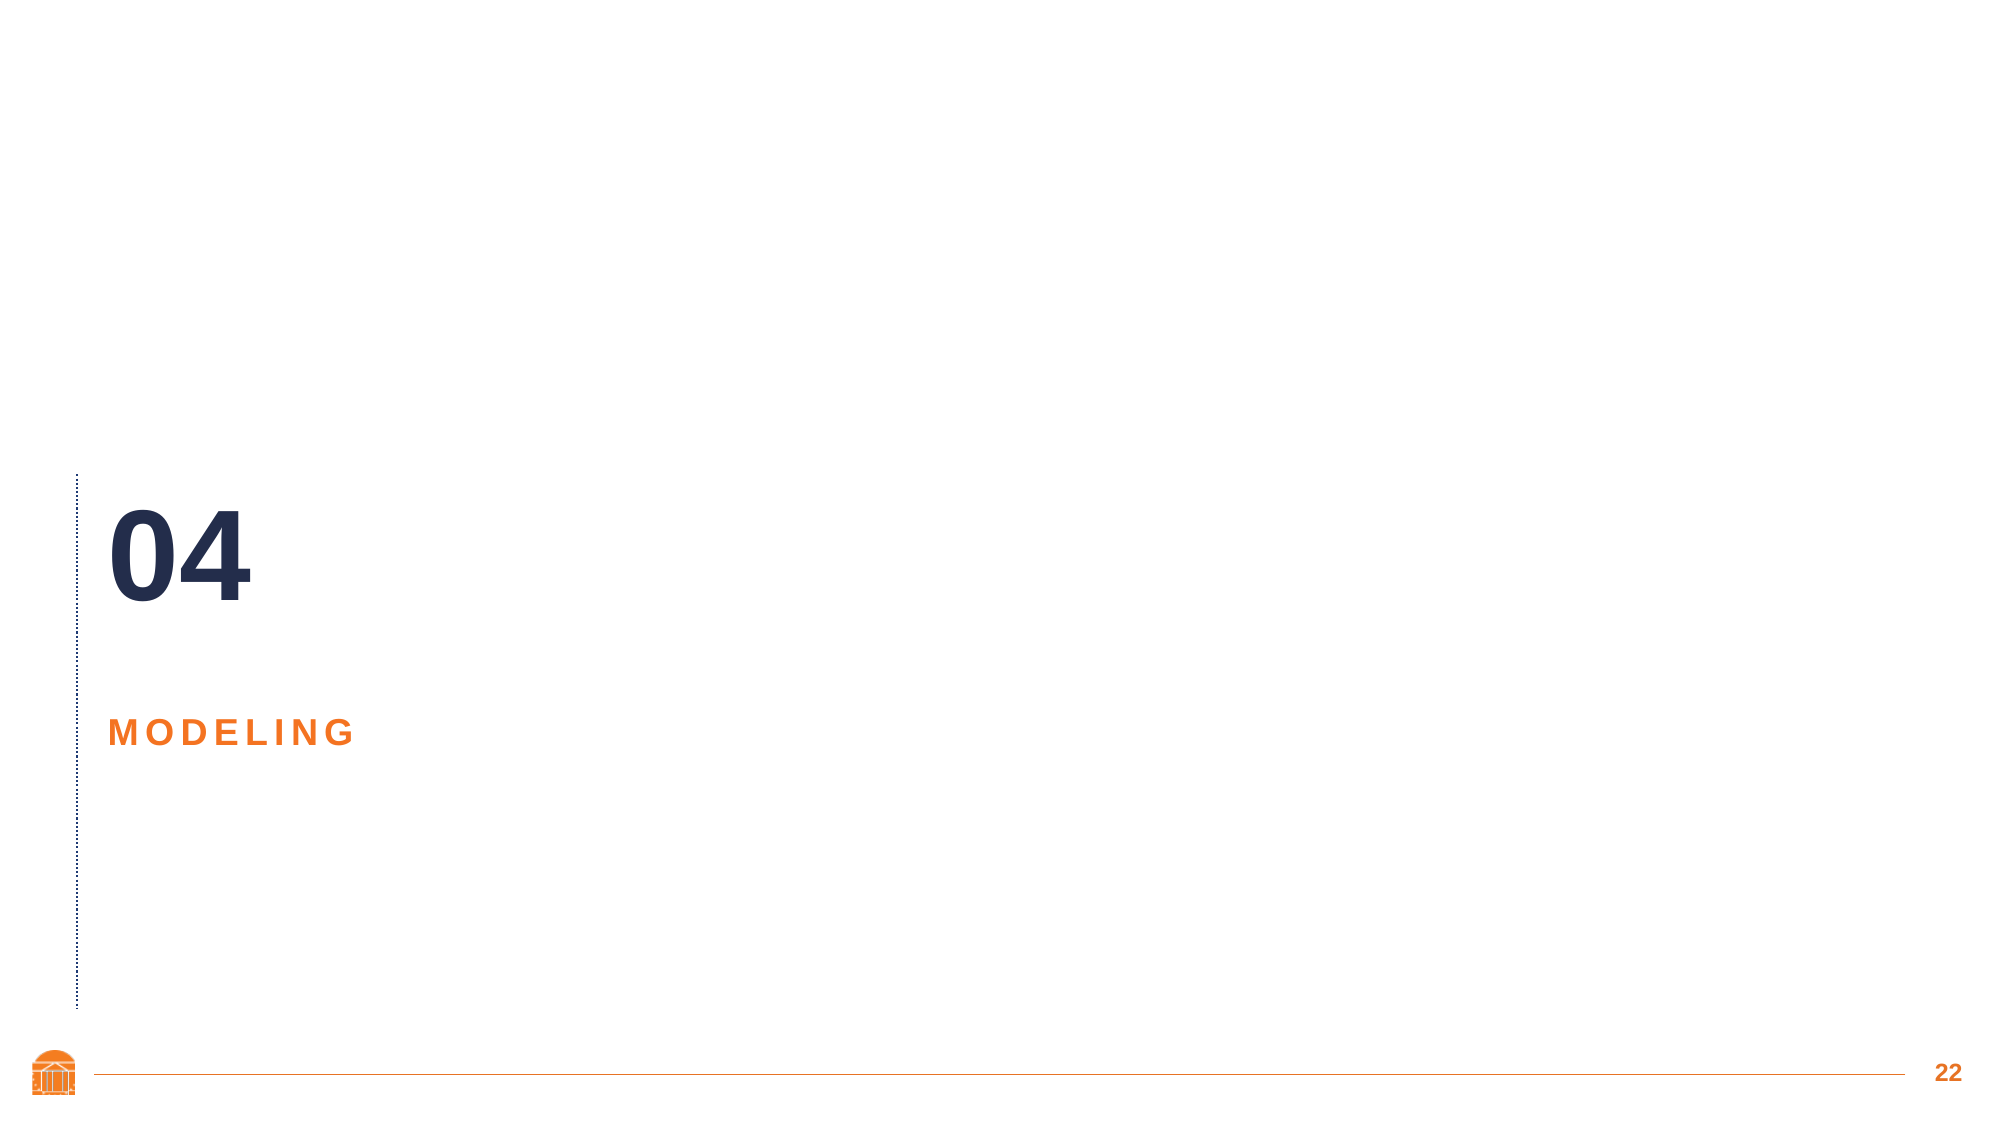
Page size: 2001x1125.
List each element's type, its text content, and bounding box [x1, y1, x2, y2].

list modeling [107, 630, 663, 754]
list 04 [107, 488, 663, 621]
